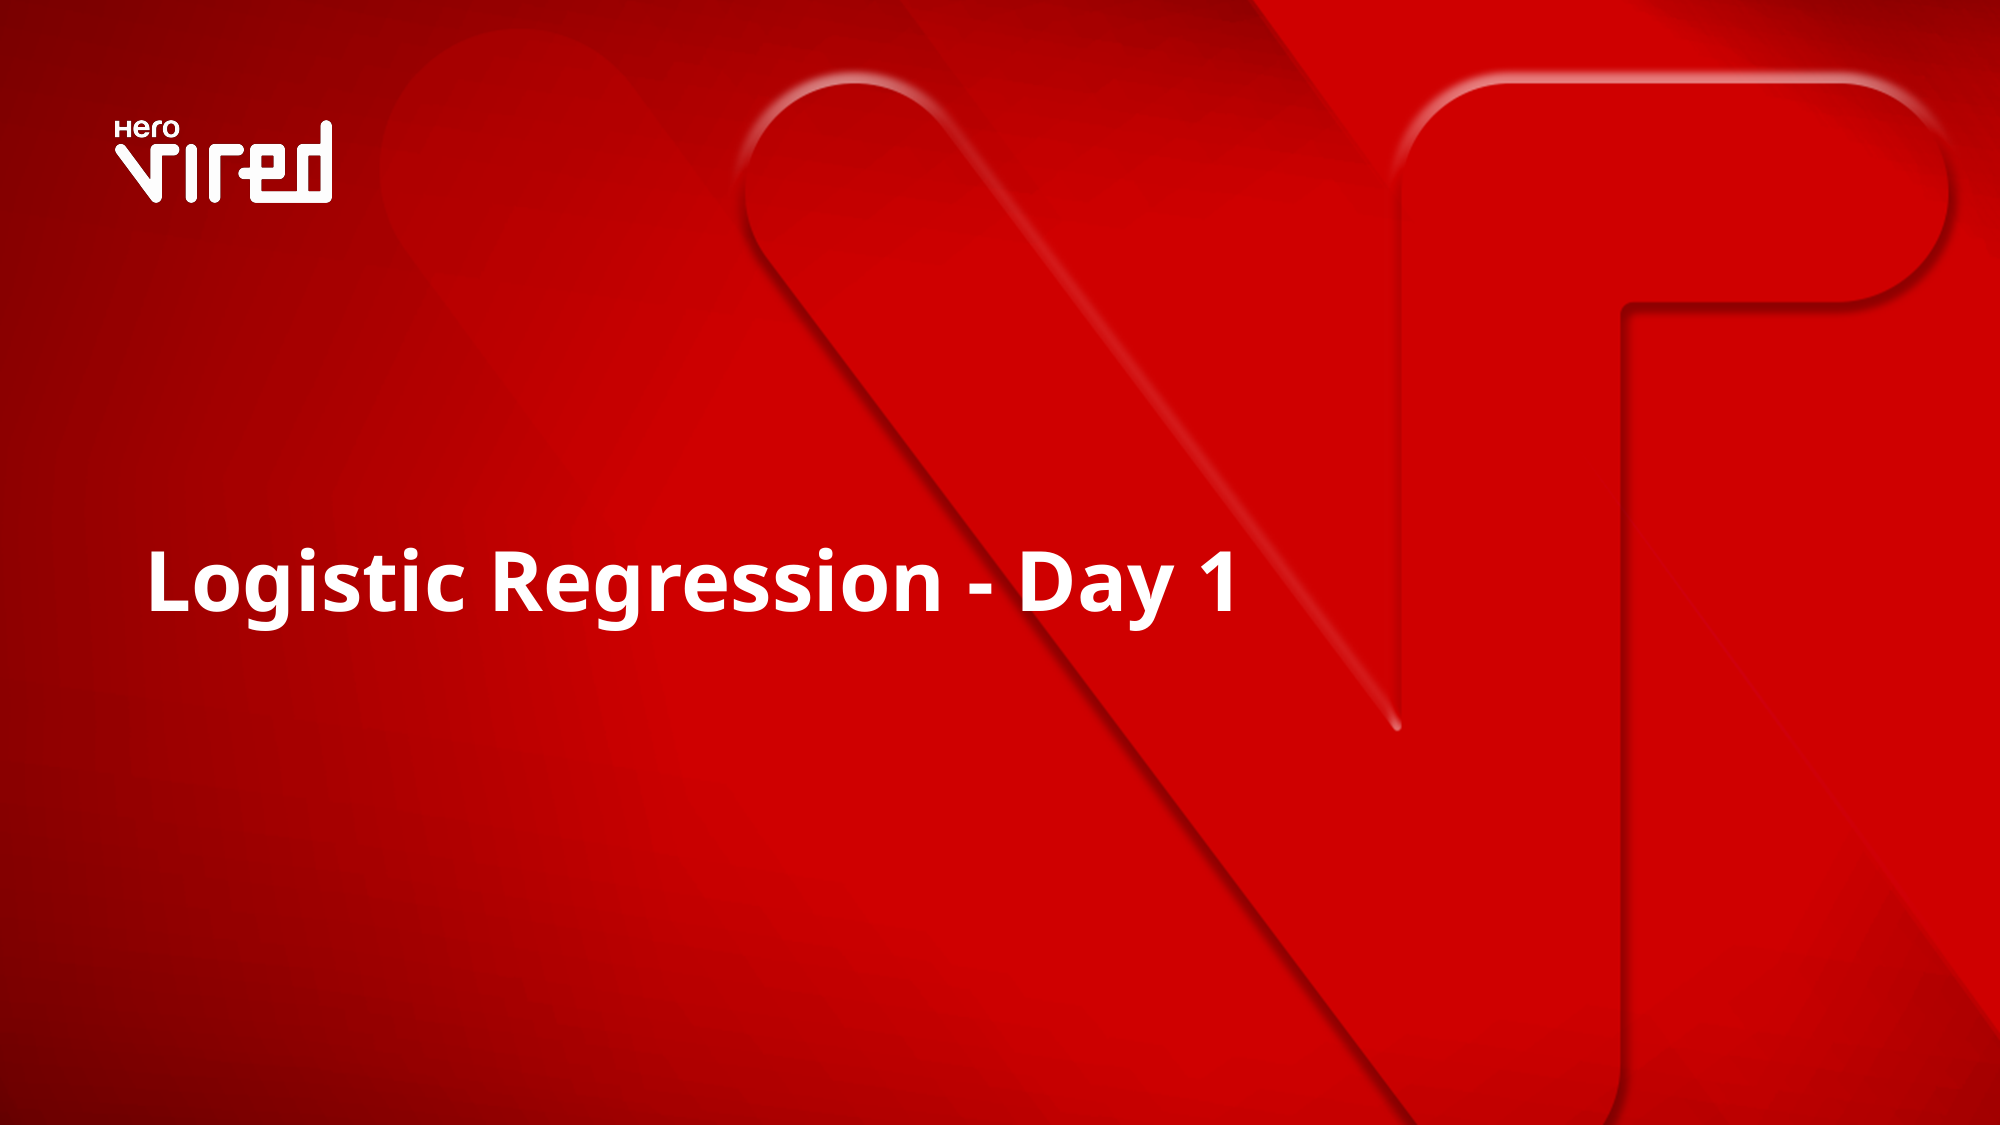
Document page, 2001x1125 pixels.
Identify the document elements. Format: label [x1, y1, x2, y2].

text_box [129, 512, 1844, 727]
picture [0, 0, 2000, 1125]
